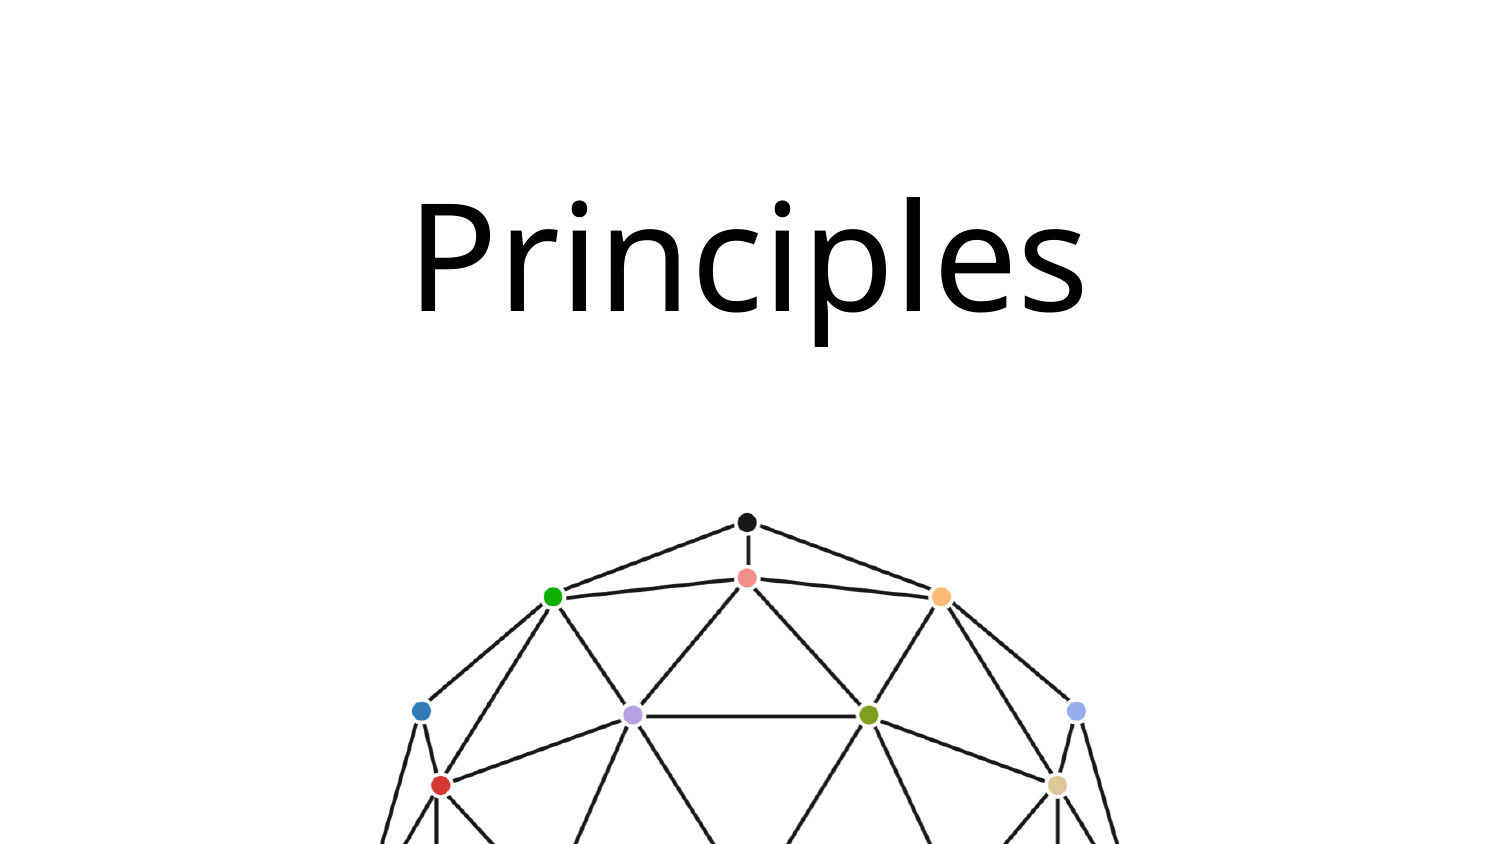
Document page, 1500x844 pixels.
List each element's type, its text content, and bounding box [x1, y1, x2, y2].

picture [0, 450, 1500, 844]
title Principles [0, 146, 1498, 398]
